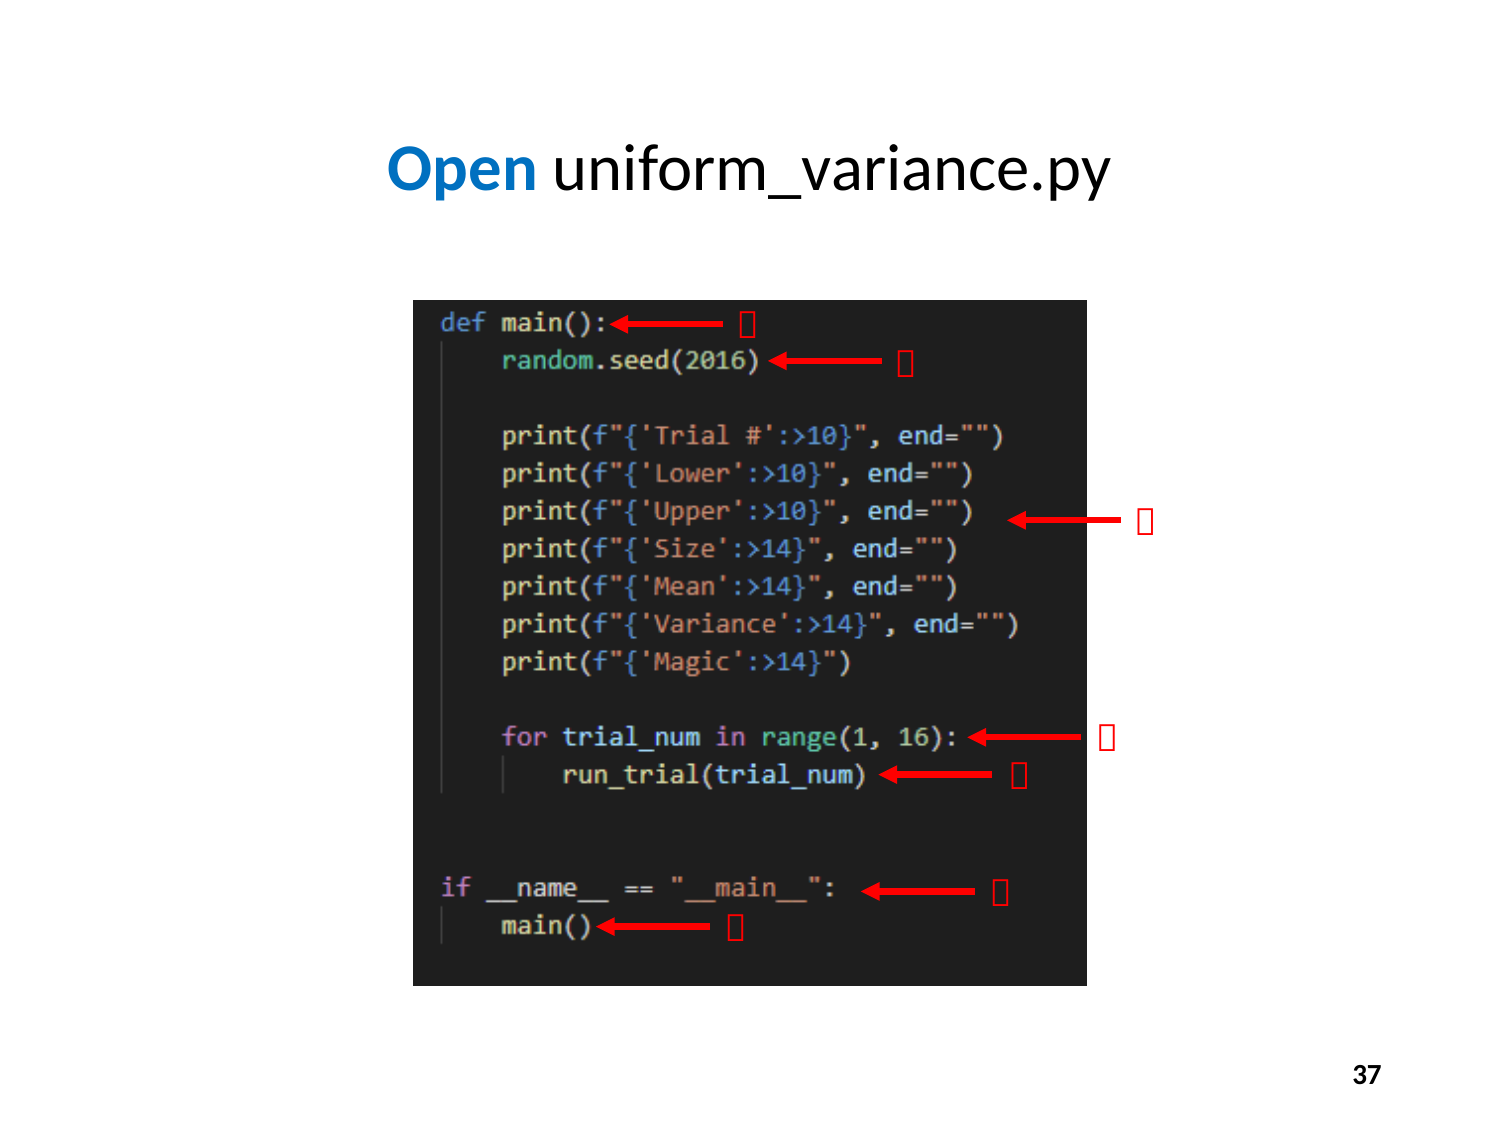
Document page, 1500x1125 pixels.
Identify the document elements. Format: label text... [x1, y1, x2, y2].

title Open uniform_variance.py [103, 59, 1397, 278]
slide_number 37 [1059, 1042, 1397, 1103]
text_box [878, 744, 1057, 805]
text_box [860, 861, 1038, 922]
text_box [967, 706, 1144, 767]
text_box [609, 293, 785, 355]
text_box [767, 332, 943, 393]
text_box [1006, 490, 1183, 551]
picture [413, 300, 1087, 986]
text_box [595, 896, 773, 957]
